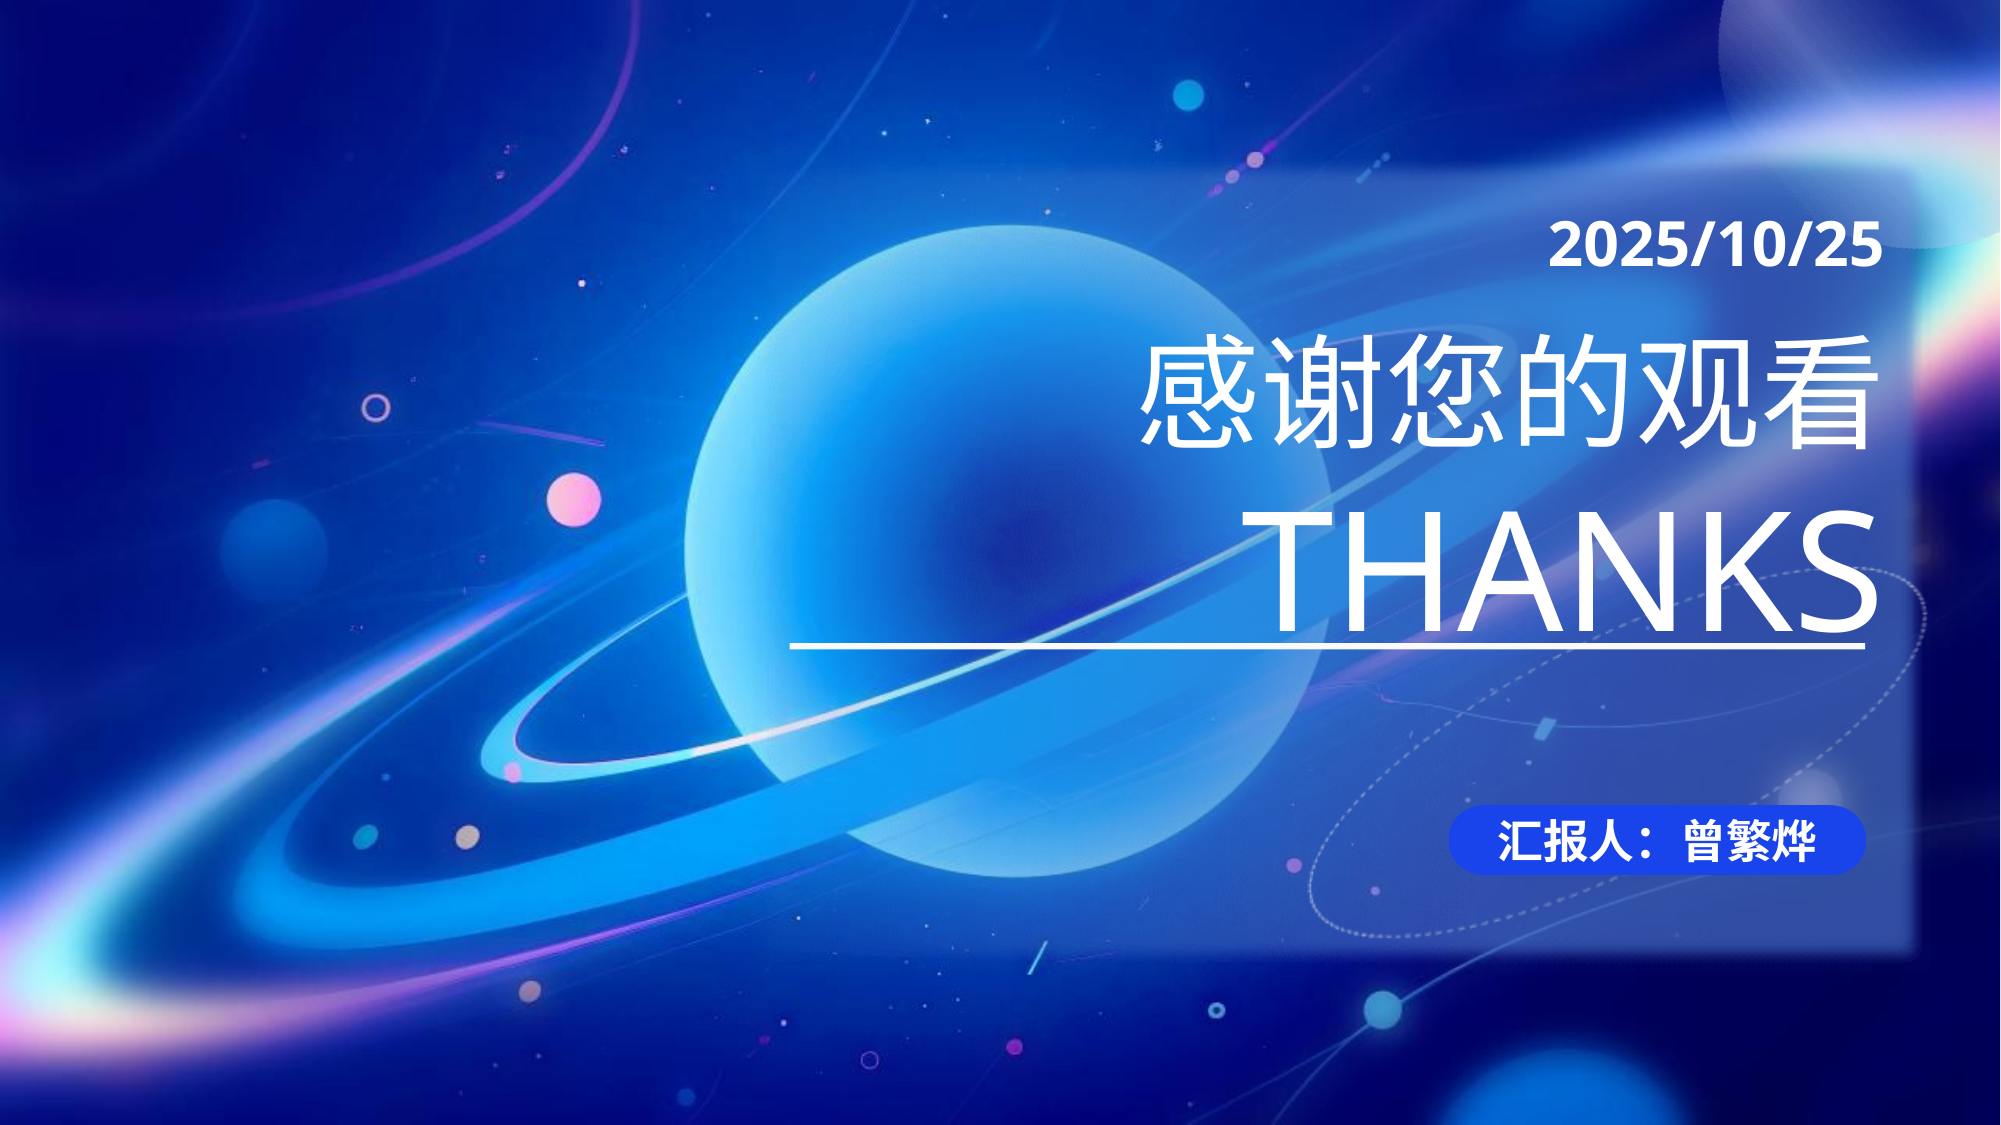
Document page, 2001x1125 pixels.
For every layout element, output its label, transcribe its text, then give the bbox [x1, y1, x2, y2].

text_box 2025/10/25 [144, 196, 753, 305]
picture [0, 0, 2001, 1125]
